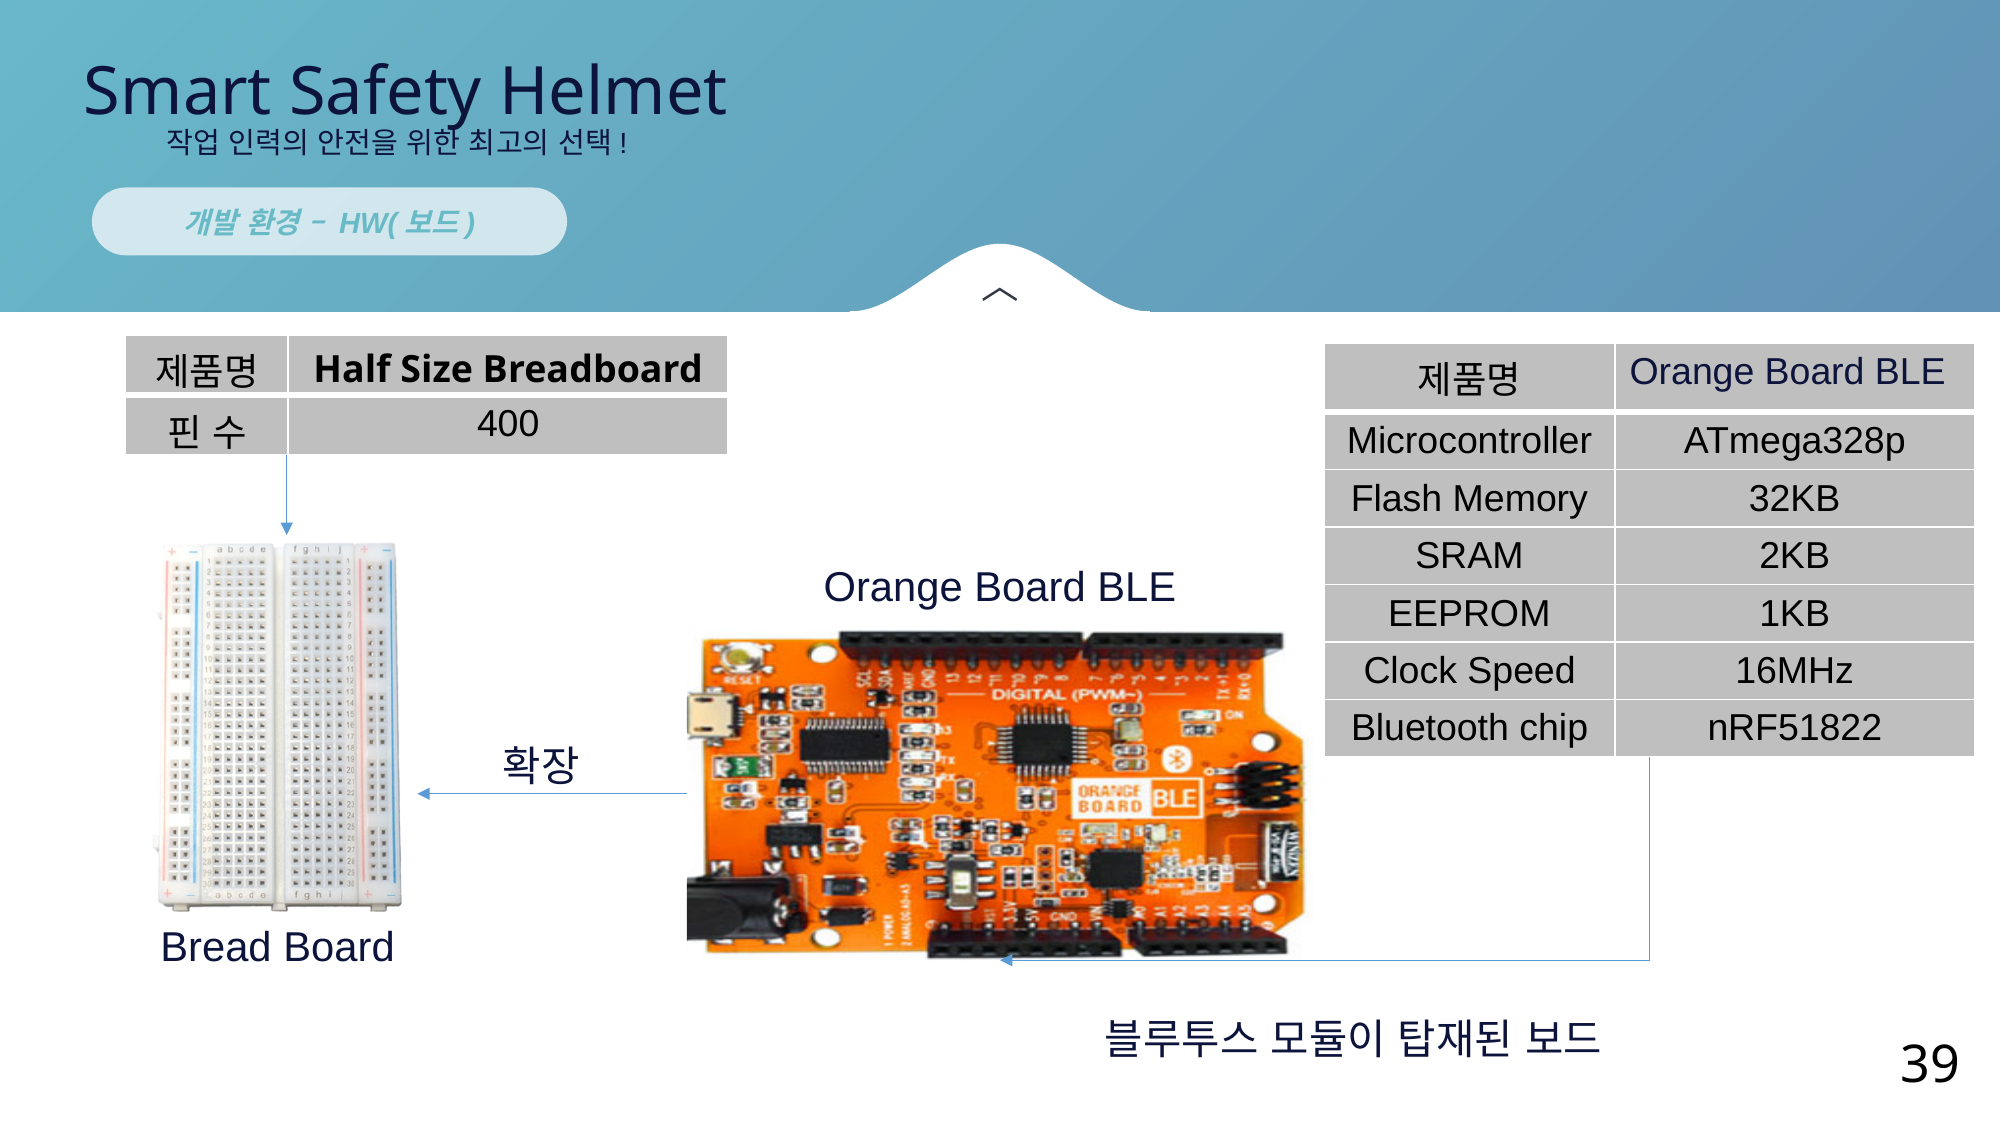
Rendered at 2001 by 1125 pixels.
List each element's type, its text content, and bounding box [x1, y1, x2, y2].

table_cell SRAM [1325, 528, 1614, 584]
text_box 확장 [556, 794, 603, 798]
text_box Orange Board BLE [788, 552, 1212, 618]
slide_number 39 [1524, 1031, 1975, 1092]
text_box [1225, 536, 1424, 1125]
text_box 블루투스 모듈이 탑재된 보드 [1057, 1005, 1225, 1071]
table_cell Bluetooth chip [1424, 700, 1614, 756]
text_box Bread Board [66, 939, 490, 978]
text_box [0, 0, 2000, 313]
table_cell 32KB [1616, 470, 1974, 526]
table_cell 16MHz [1616, 643, 1974, 699]
text_box 개발 환경 – HW(보드) [90, 186, 569, 257]
table_cell 1KB [1616, 585, 1974, 641]
table_cell nRF51822 [1616, 700, 1974, 756]
table_header 제품명 [126, 336, 287, 392]
table_cell Microcontroller [1325, 415, 1614, 469]
picture [0, 518, 556, 939]
text_box 블루투스 모듈이 탑재된 보드 [1424, 1005, 1650, 1071]
table_header Half Size Breadboard [289, 336, 727, 392]
table_cell EEPROM [1424, 585, 1614, 641]
text_box 확장 [556, 732, 603, 793]
table_cell 2KB [1616, 528, 1974, 584]
table_cell 400 [289, 398, 727, 454]
picture [686, 627, 1225, 961]
text_box Smart Safety Helmet [52, 40, 760, 136]
table_cell Clock Speed [1424, 643, 1614, 699]
table_header 제품명 [1325, 344, 1614, 409]
table_cell Flash Memory [1325, 470, 1614, 526]
text_box 작업 인력의 안전을 위한 최고의 선택! [151, 116, 712, 167]
table_cell 핀 수 [126, 398, 287, 454]
table_header Orange Board BLE [1616, 344, 1974, 409]
table_cell ATmega328p [1616, 415, 1974, 469]
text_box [860, 232, 1140, 533]
